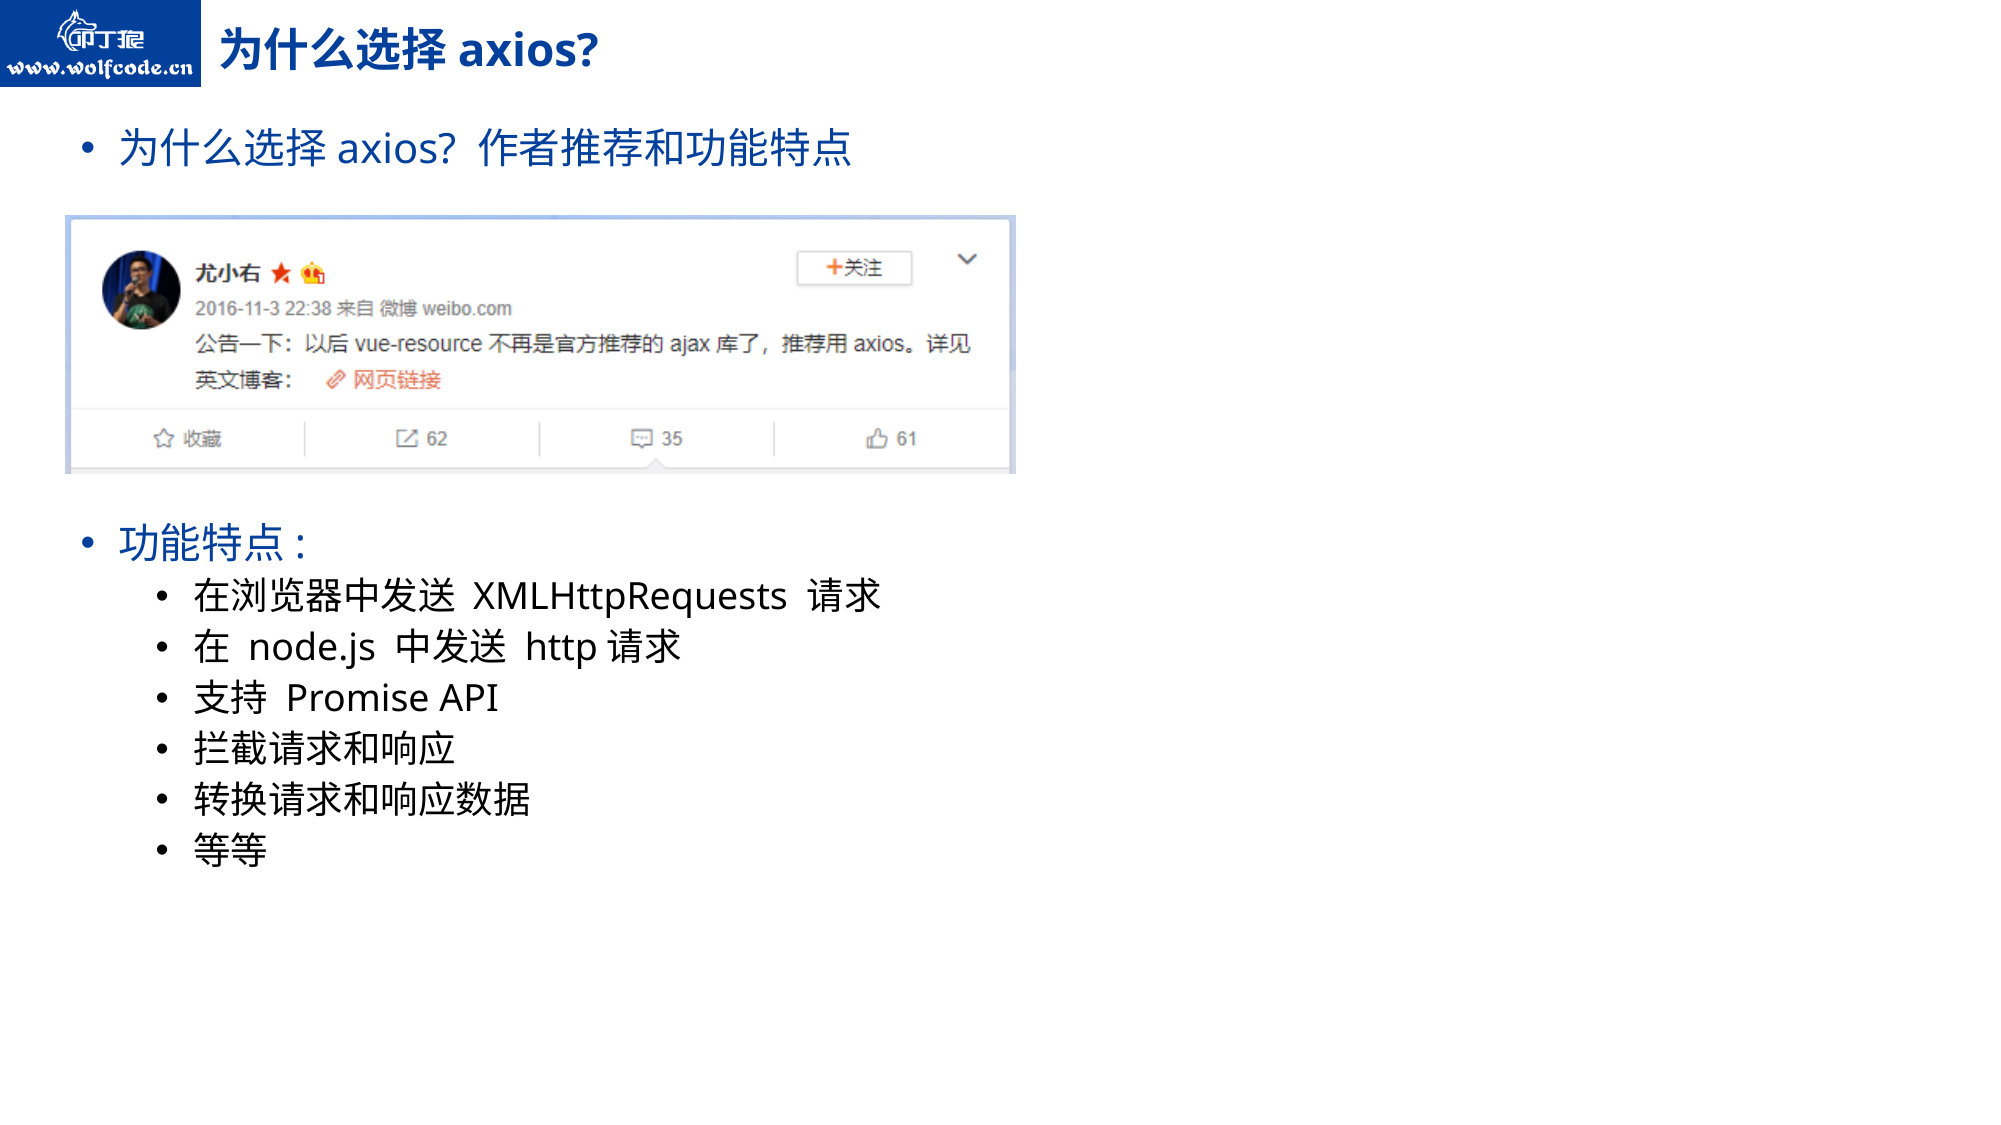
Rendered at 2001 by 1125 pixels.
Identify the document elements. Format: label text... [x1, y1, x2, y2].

list 为什么选择axios? 作者推荐和功能特点 功能特点: 在浏览器中发送 XMLHttpRequests 请求 在 node.js 中发送 http请求 支持 Promise API 拦截请求和响应 转换请求和响应数据 等等 [65, 119, 1863, 1014]
picture [65, 215, 1016, 474]
picture [0, 0, 201, 87]
title 为什么选择axios? [203, 20, 2000, 97]
